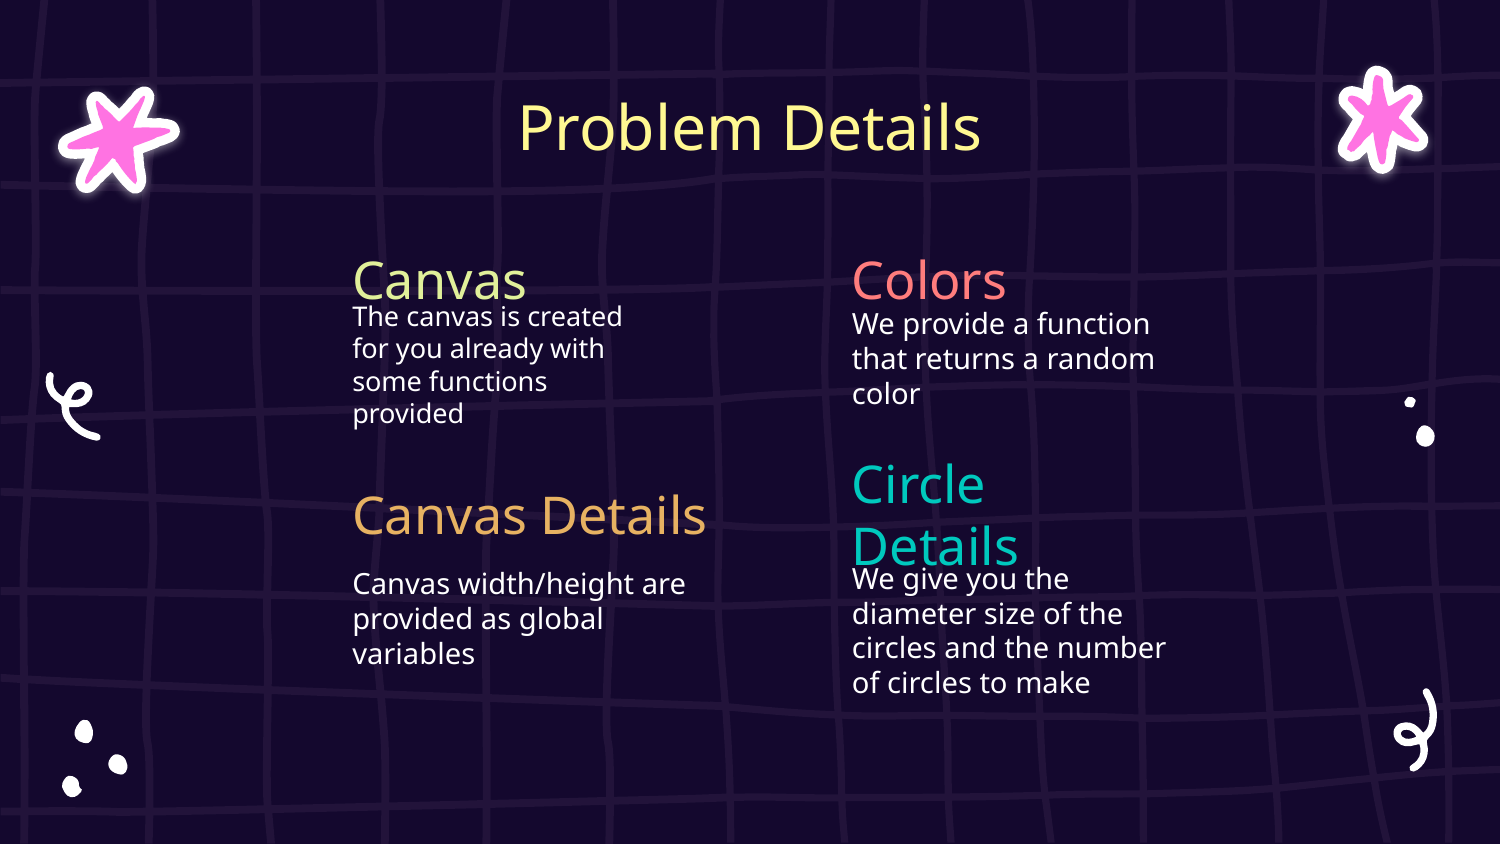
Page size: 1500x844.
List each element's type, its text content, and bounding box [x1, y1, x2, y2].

title Canvas [337, 244, 662, 314]
subtitle Canvas width/height are provided as global variables [337, 573, 719, 663]
title Colors [836, 244, 1162, 313]
subtitle We provide a function that returns a random color [836, 313, 1219, 403]
subtitle The canvas is created for you already with some functions provided [337, 316, 662, 411]
title Canvas Details [337, 479, 735, 549]
subtitle We give you the diameter size of the circles and the number of circles to make [836, 573, 1195, 687]
title Circle Details [836, 479, 1162, 549]
title Problem Details [118, 72, 1382, 167]
